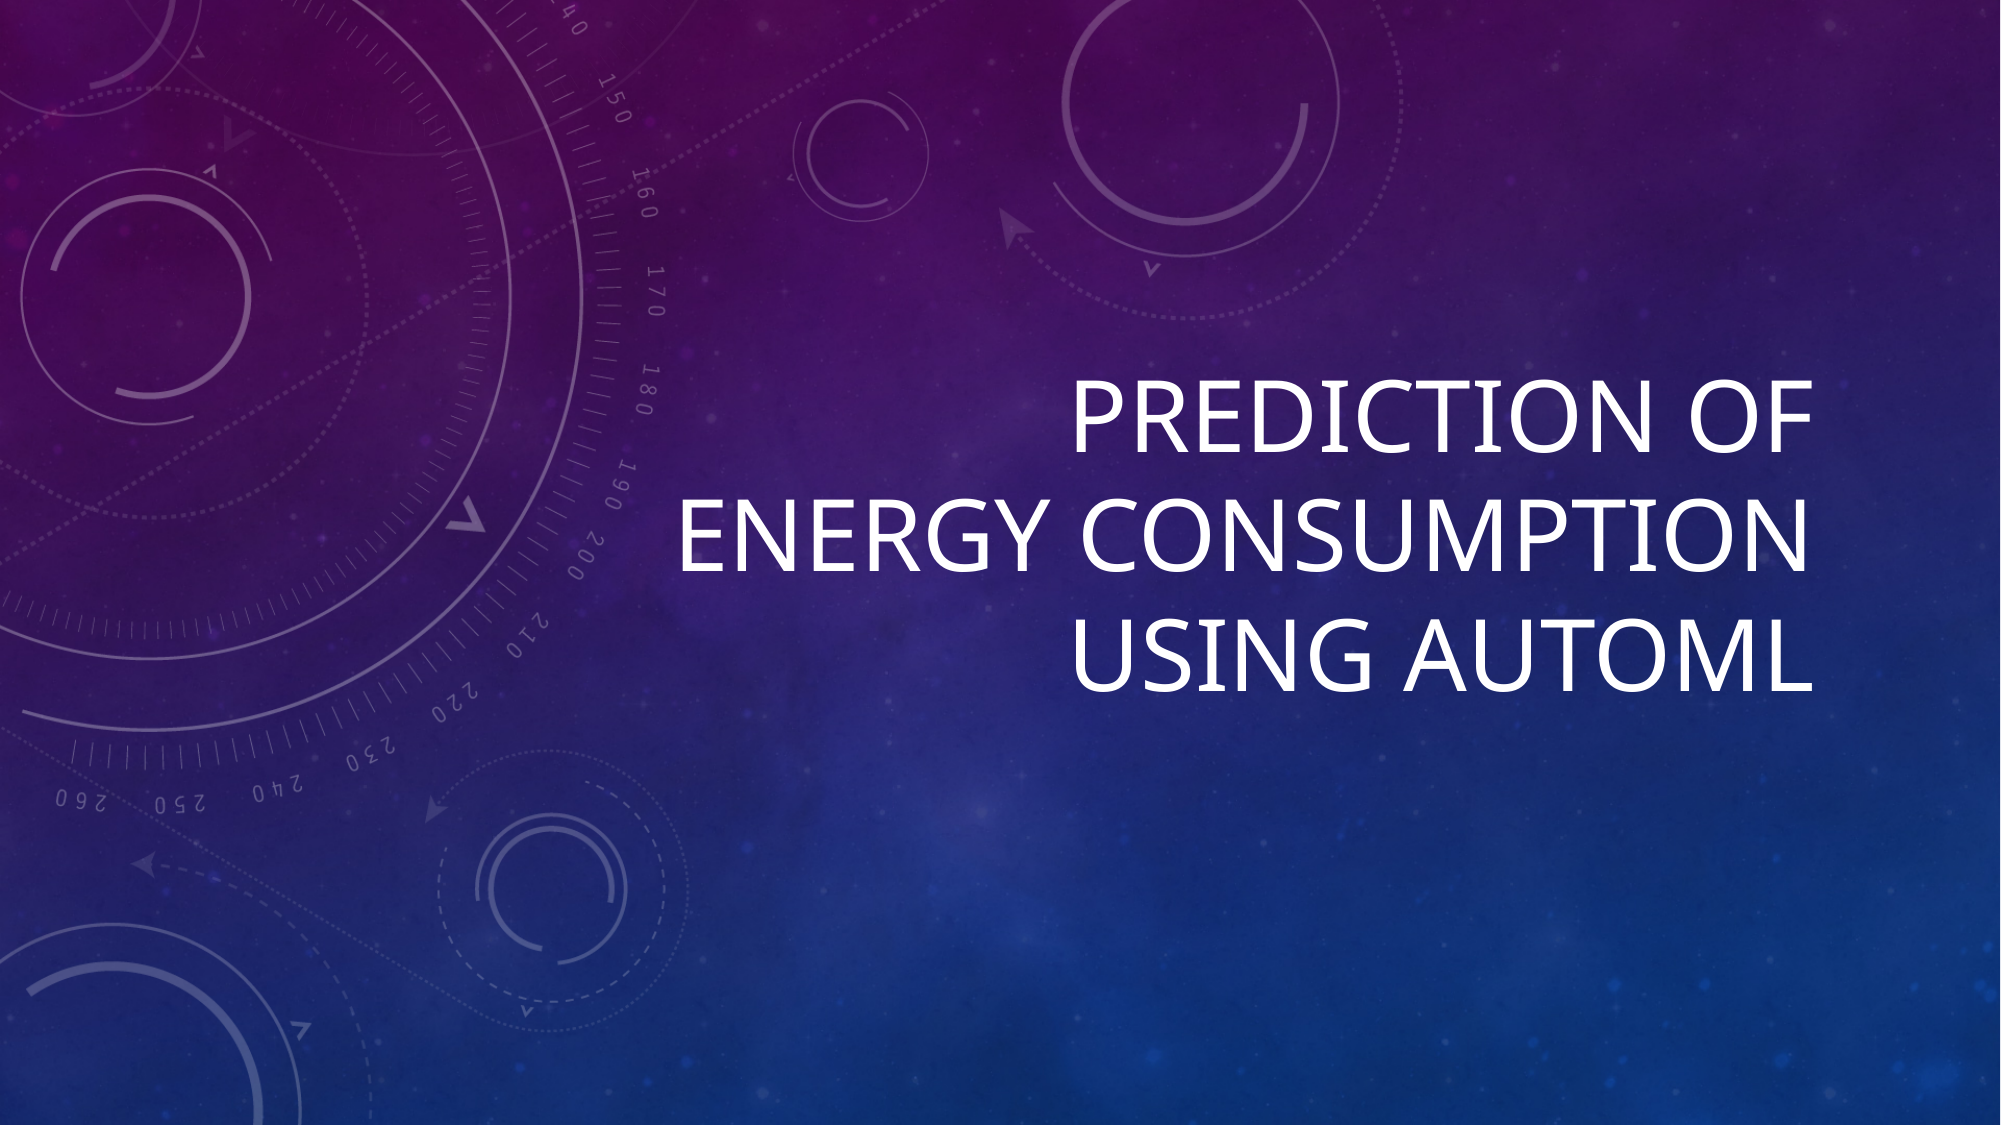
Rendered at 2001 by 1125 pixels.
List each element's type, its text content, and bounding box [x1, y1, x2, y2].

title predIction of Energy consumption using automl [650, 322, 1831, 720]
picture [0, 0, 2001, 1125]
